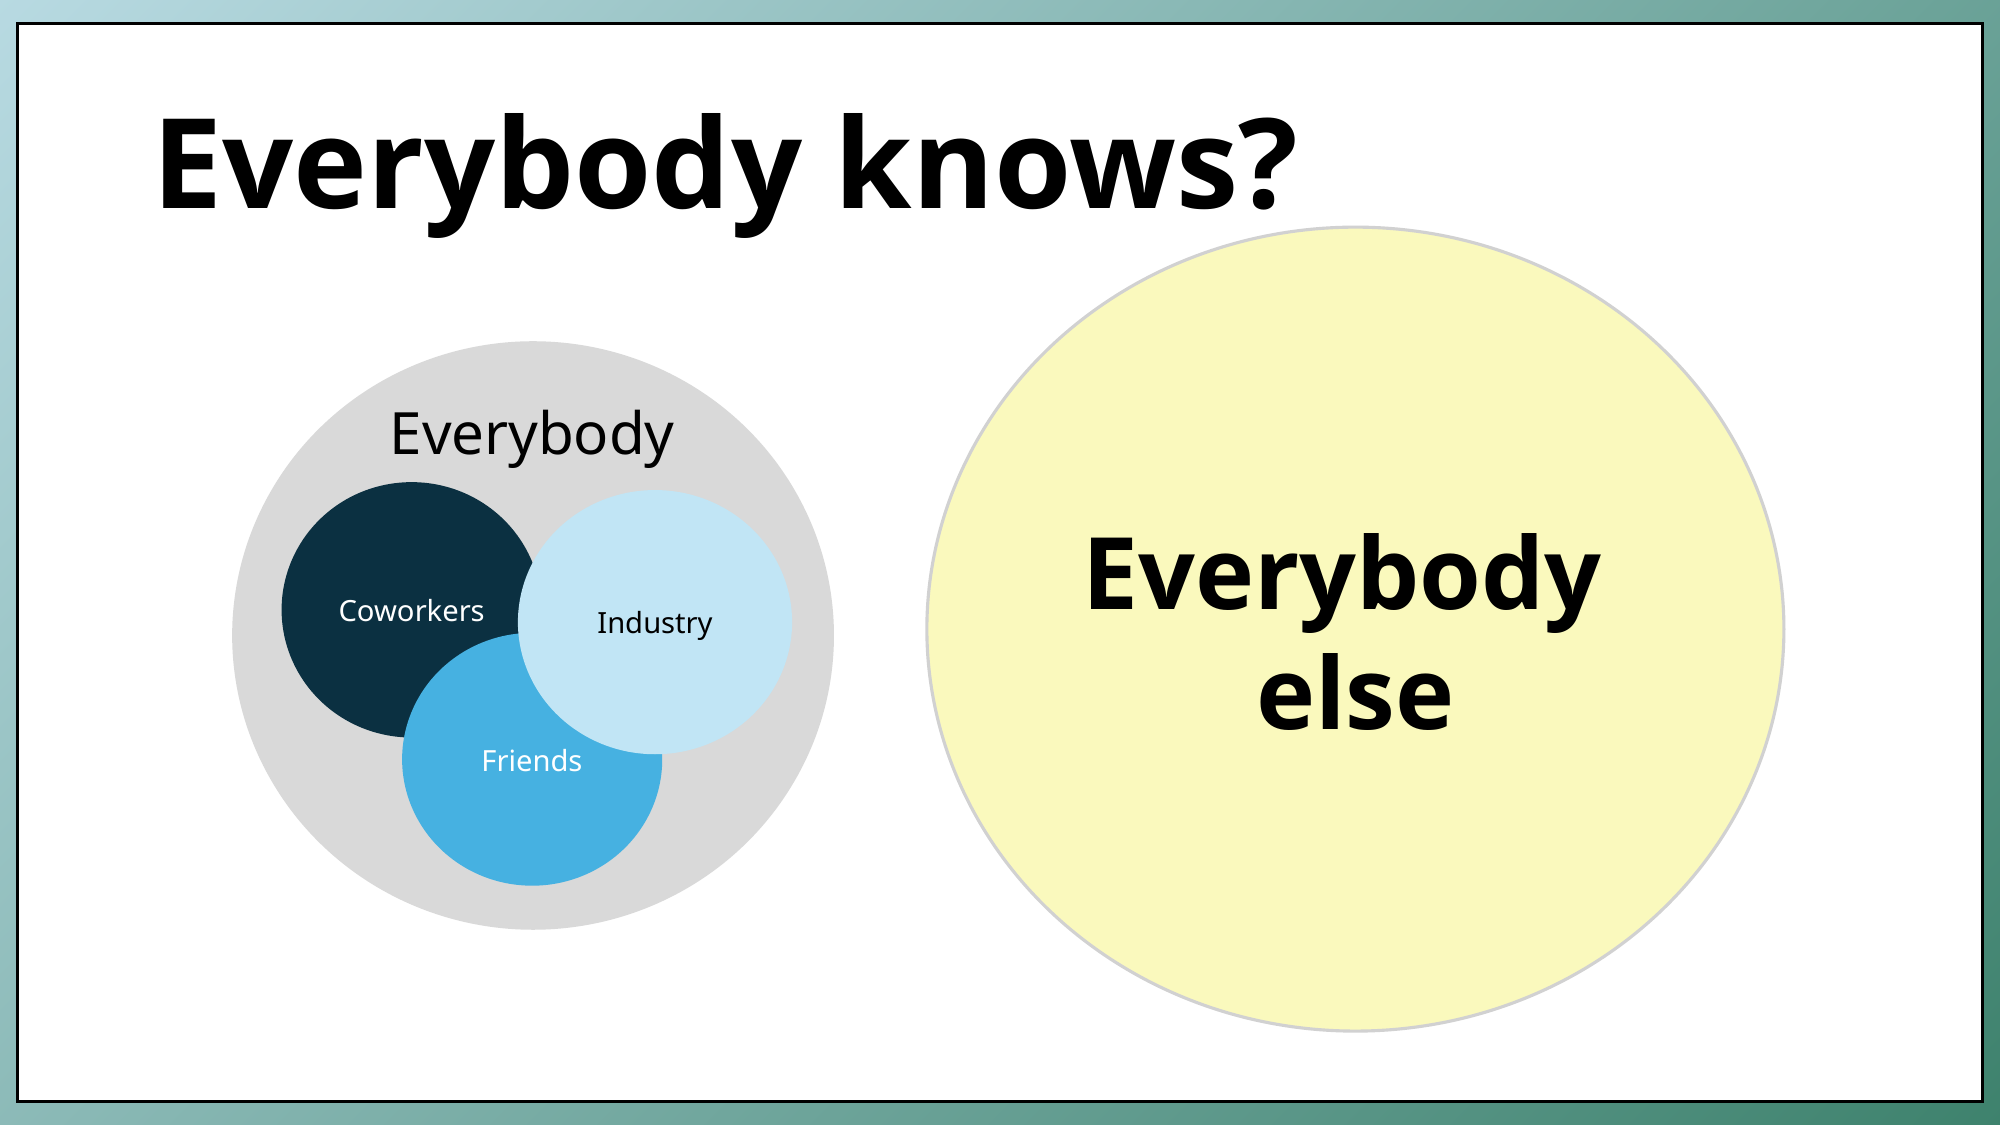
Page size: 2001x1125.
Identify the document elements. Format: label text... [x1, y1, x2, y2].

text_box Everybody [374, 388, 690, 474]
text_box Friends [400, 632, 664, 888]
text_box Coworkers [280, 480, 533, 739]
text_box Everybode [230, 339, 836, 932]
text_box Industry [516, 488, 794, 756]
title Everybody knows? [137, 59, 1863, 278]
text_box Everybody else [925, 225, 1786, 1033]
text_box [16, 22, 1984, 1103]
